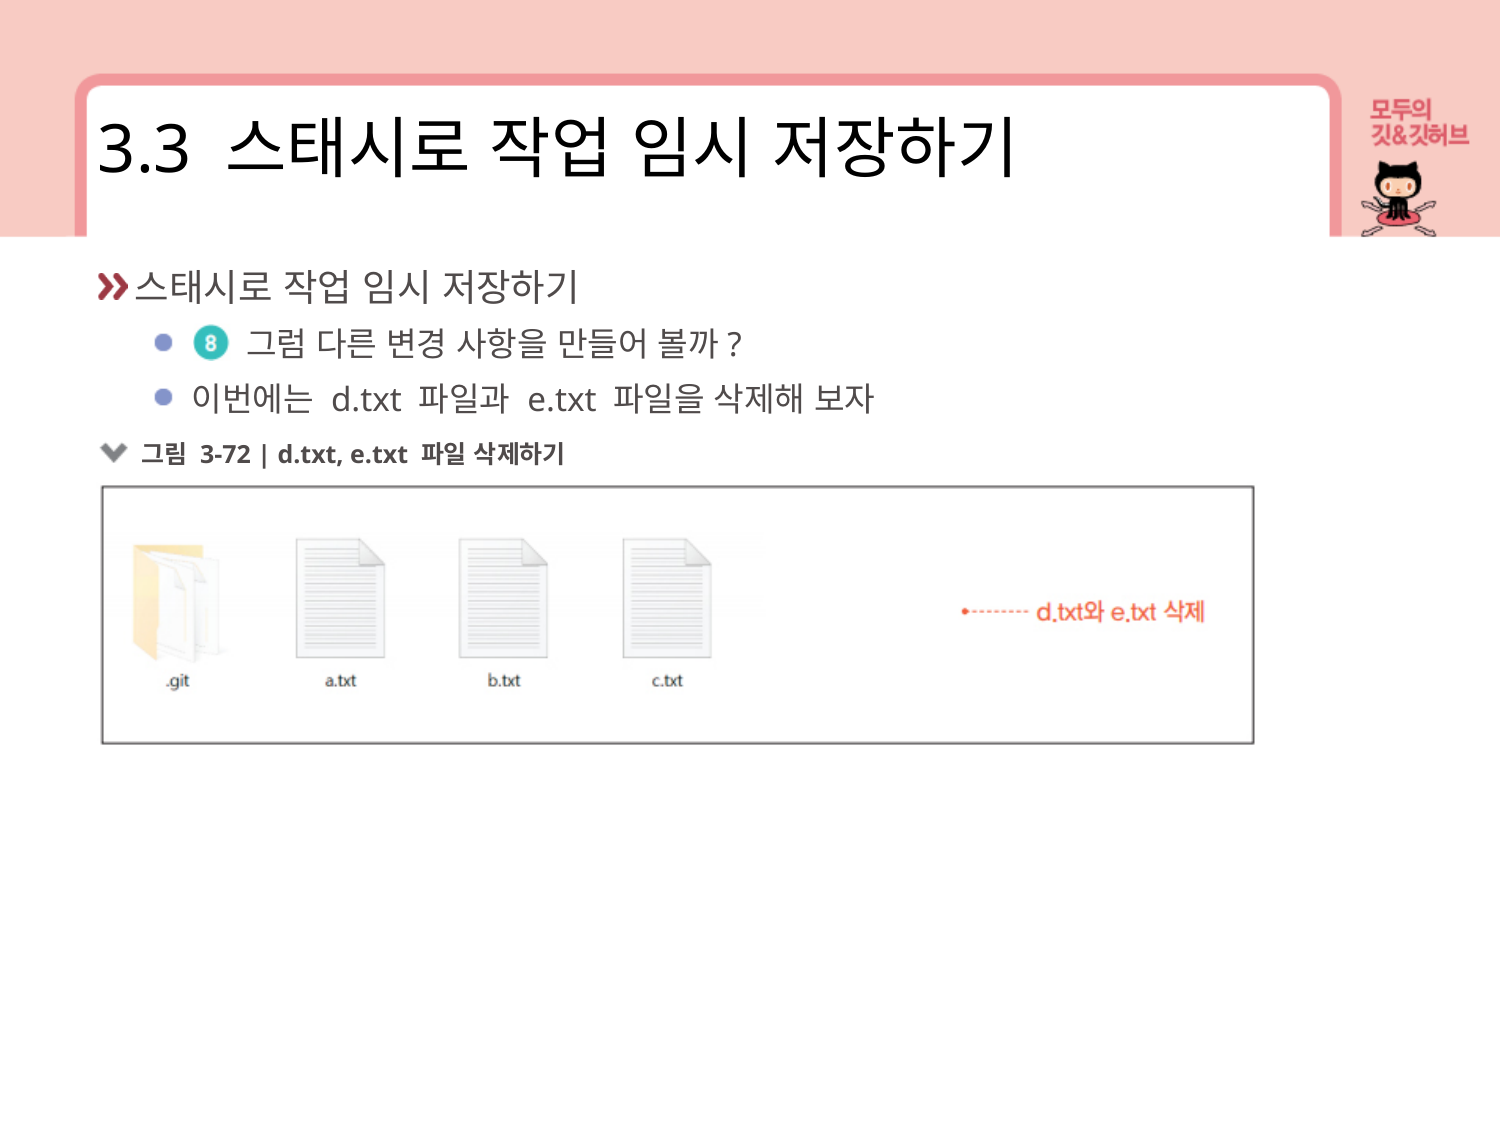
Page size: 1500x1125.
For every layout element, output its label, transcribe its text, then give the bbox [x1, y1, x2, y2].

picture [0, 0, 1500, 1125]
text_box 3.3 스태시로 작업 임시 저장하기 [82, 61, 1413, 193]
text_box 스태시로 작업 임시 저장하기 그럼 다른 변경 사항을 만들어 볼까? 이번에는 d.txt 파일과 e.txt 파일을 삭제해 보자 [82, 252, 1413, 1067]
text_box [97, 428, 1374, 475]
